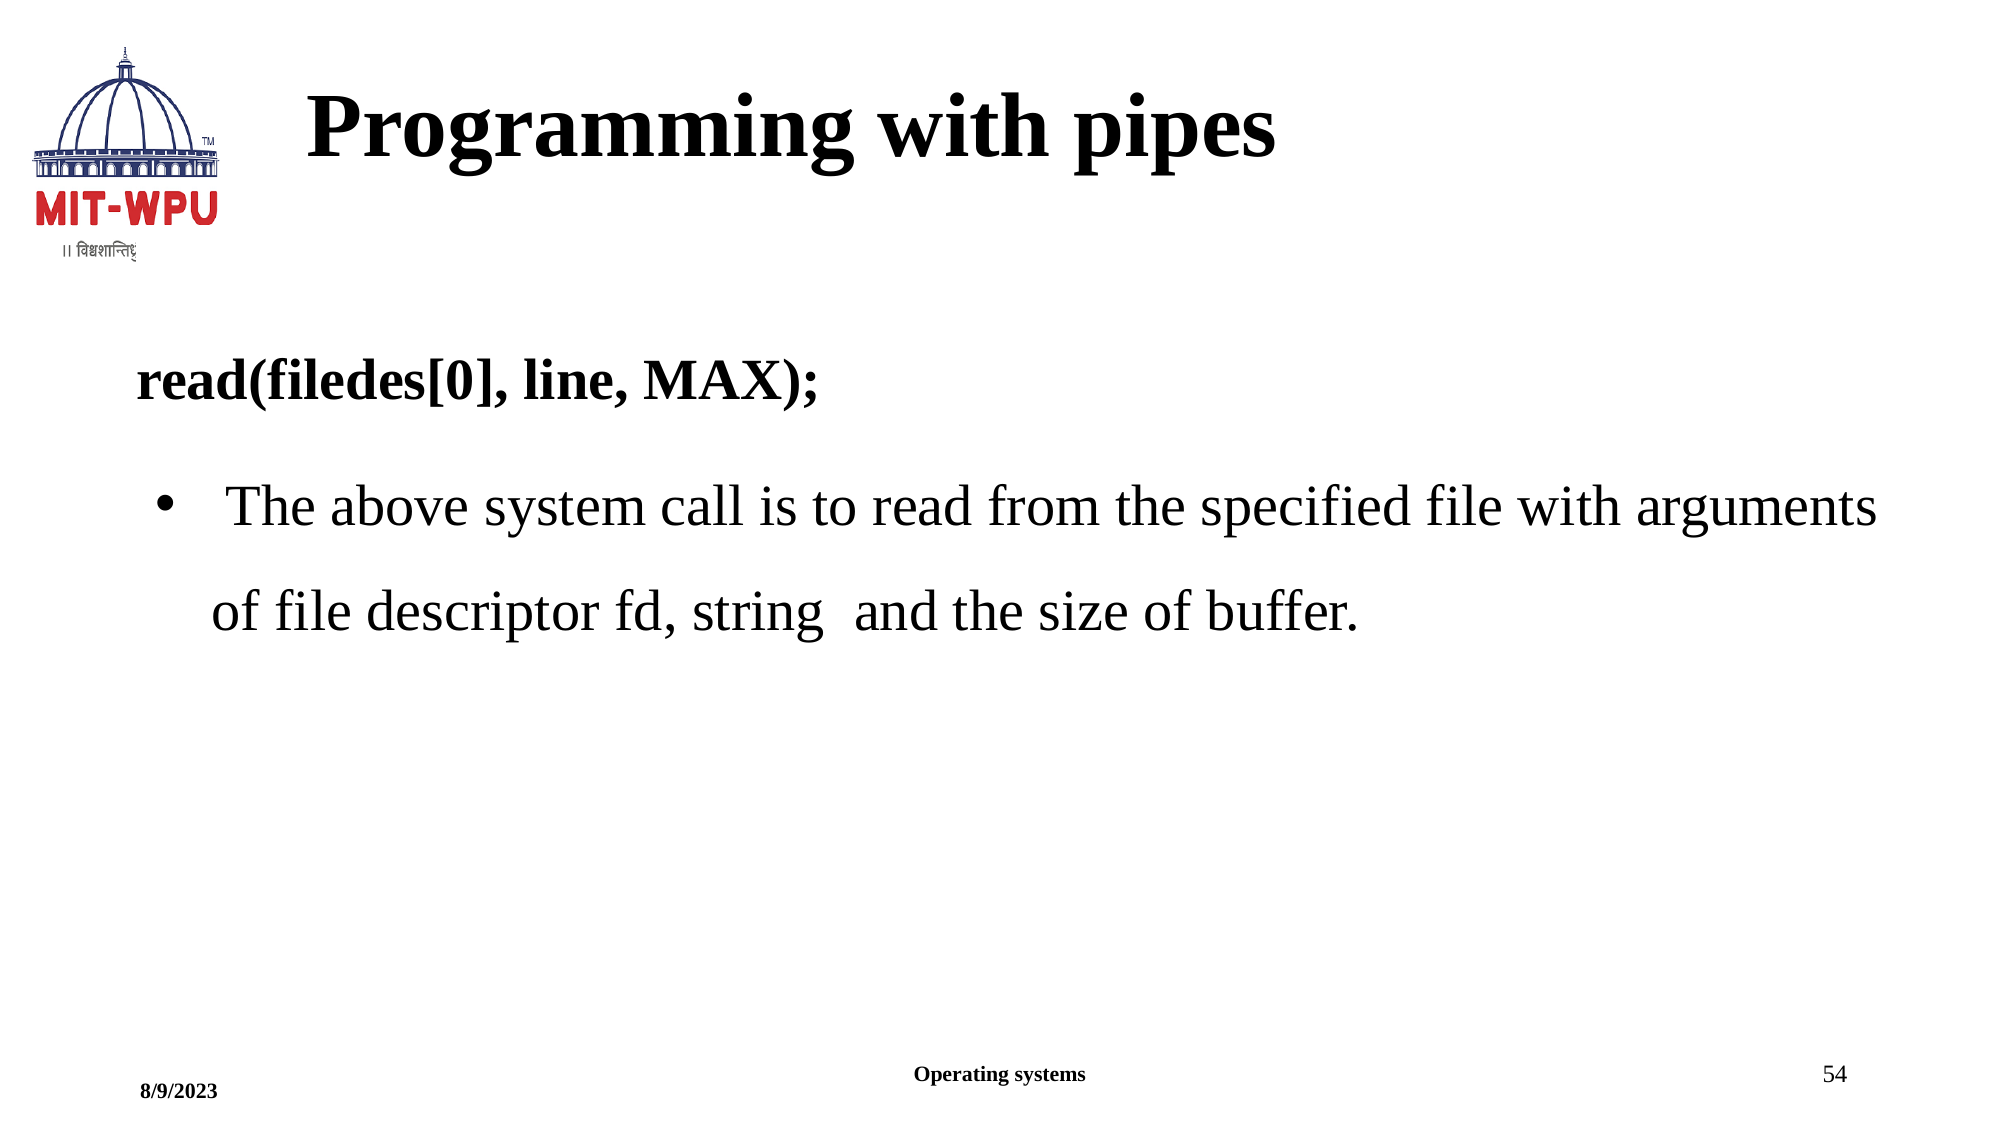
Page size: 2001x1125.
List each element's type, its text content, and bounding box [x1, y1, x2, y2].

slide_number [125, 1059, 575, 1120]
footer Operating systems [662, 1042, 1338, 1103]
list read(filedes[0], line, MAX); The above system call is to read from the specified file with arguments of file descriptor fd, string and the size of buffer. [136, 225, 1898, 863]
slide_number 54 [1412, 1042, 1863, 1103]
title Programming with pipes [291, 47, 1830, 206]
picture [31, 46, 241, 263]
